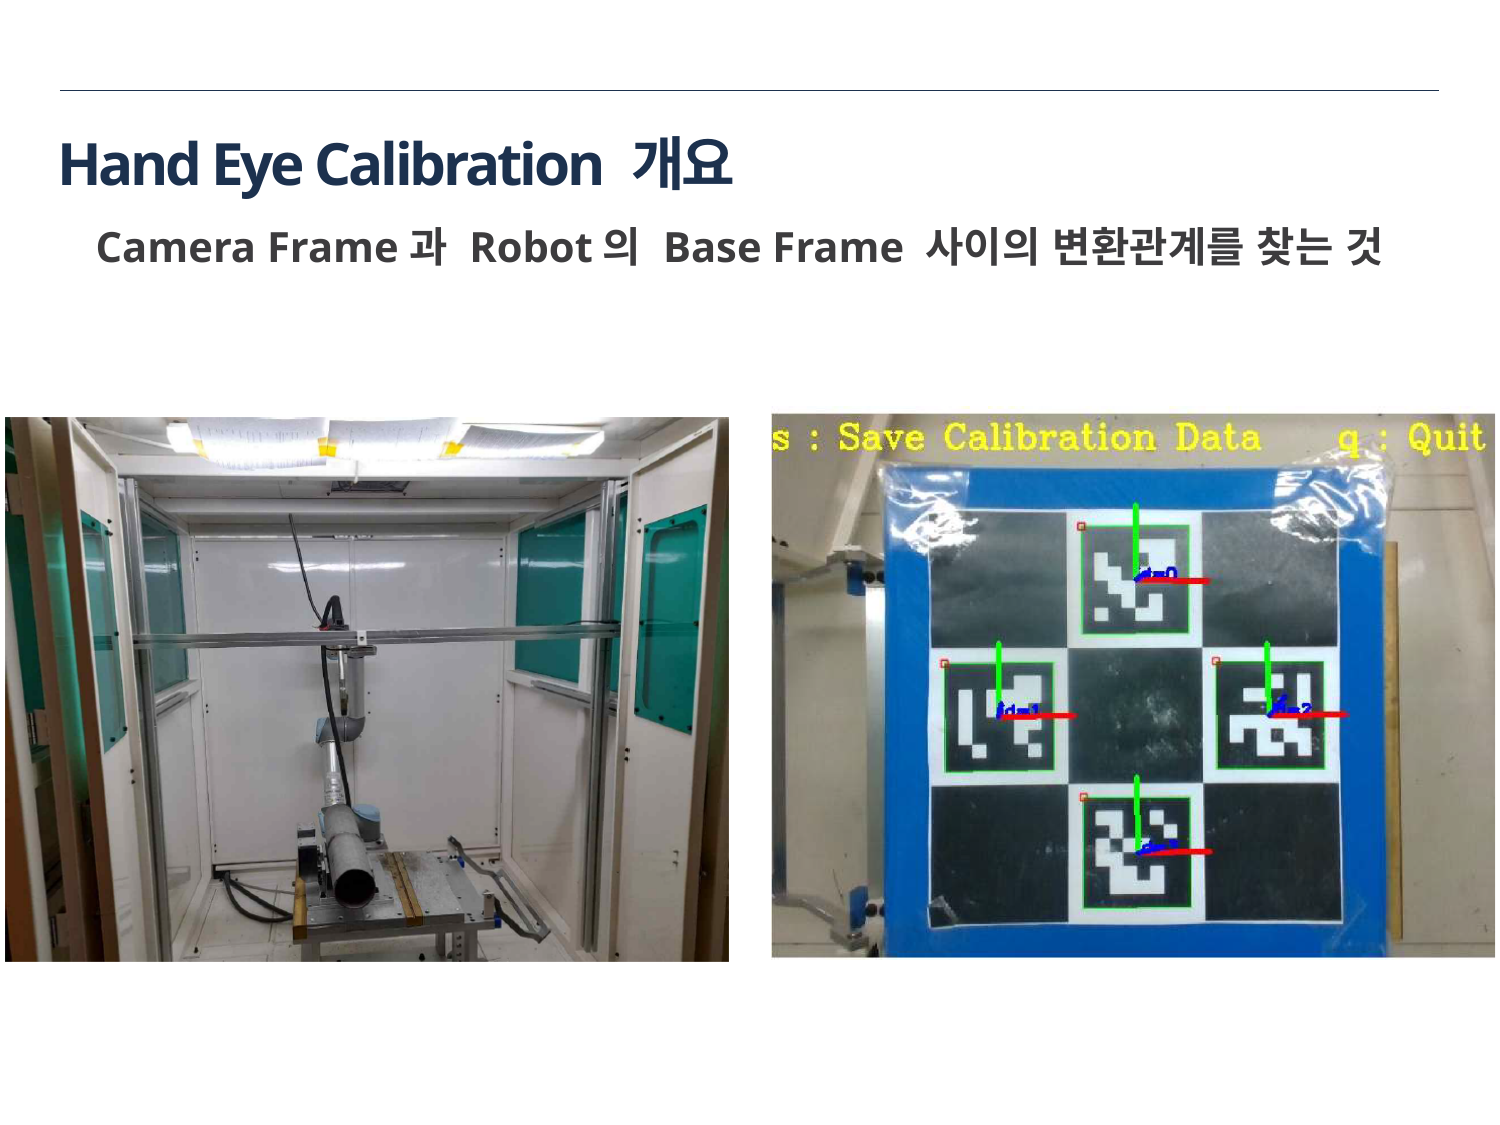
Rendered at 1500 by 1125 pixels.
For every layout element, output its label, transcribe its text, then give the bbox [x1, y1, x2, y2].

text_box Camera Frame과 Robot의 Base Frame 사이의 변환관계를 찾는 것 [80, 212, 1471, 919]
title Hand Eye Calibration 개요 [42, 114, 1190, 211]
picture [767, 405, 1500, 960]
picture [0, 411, 737, 971]
